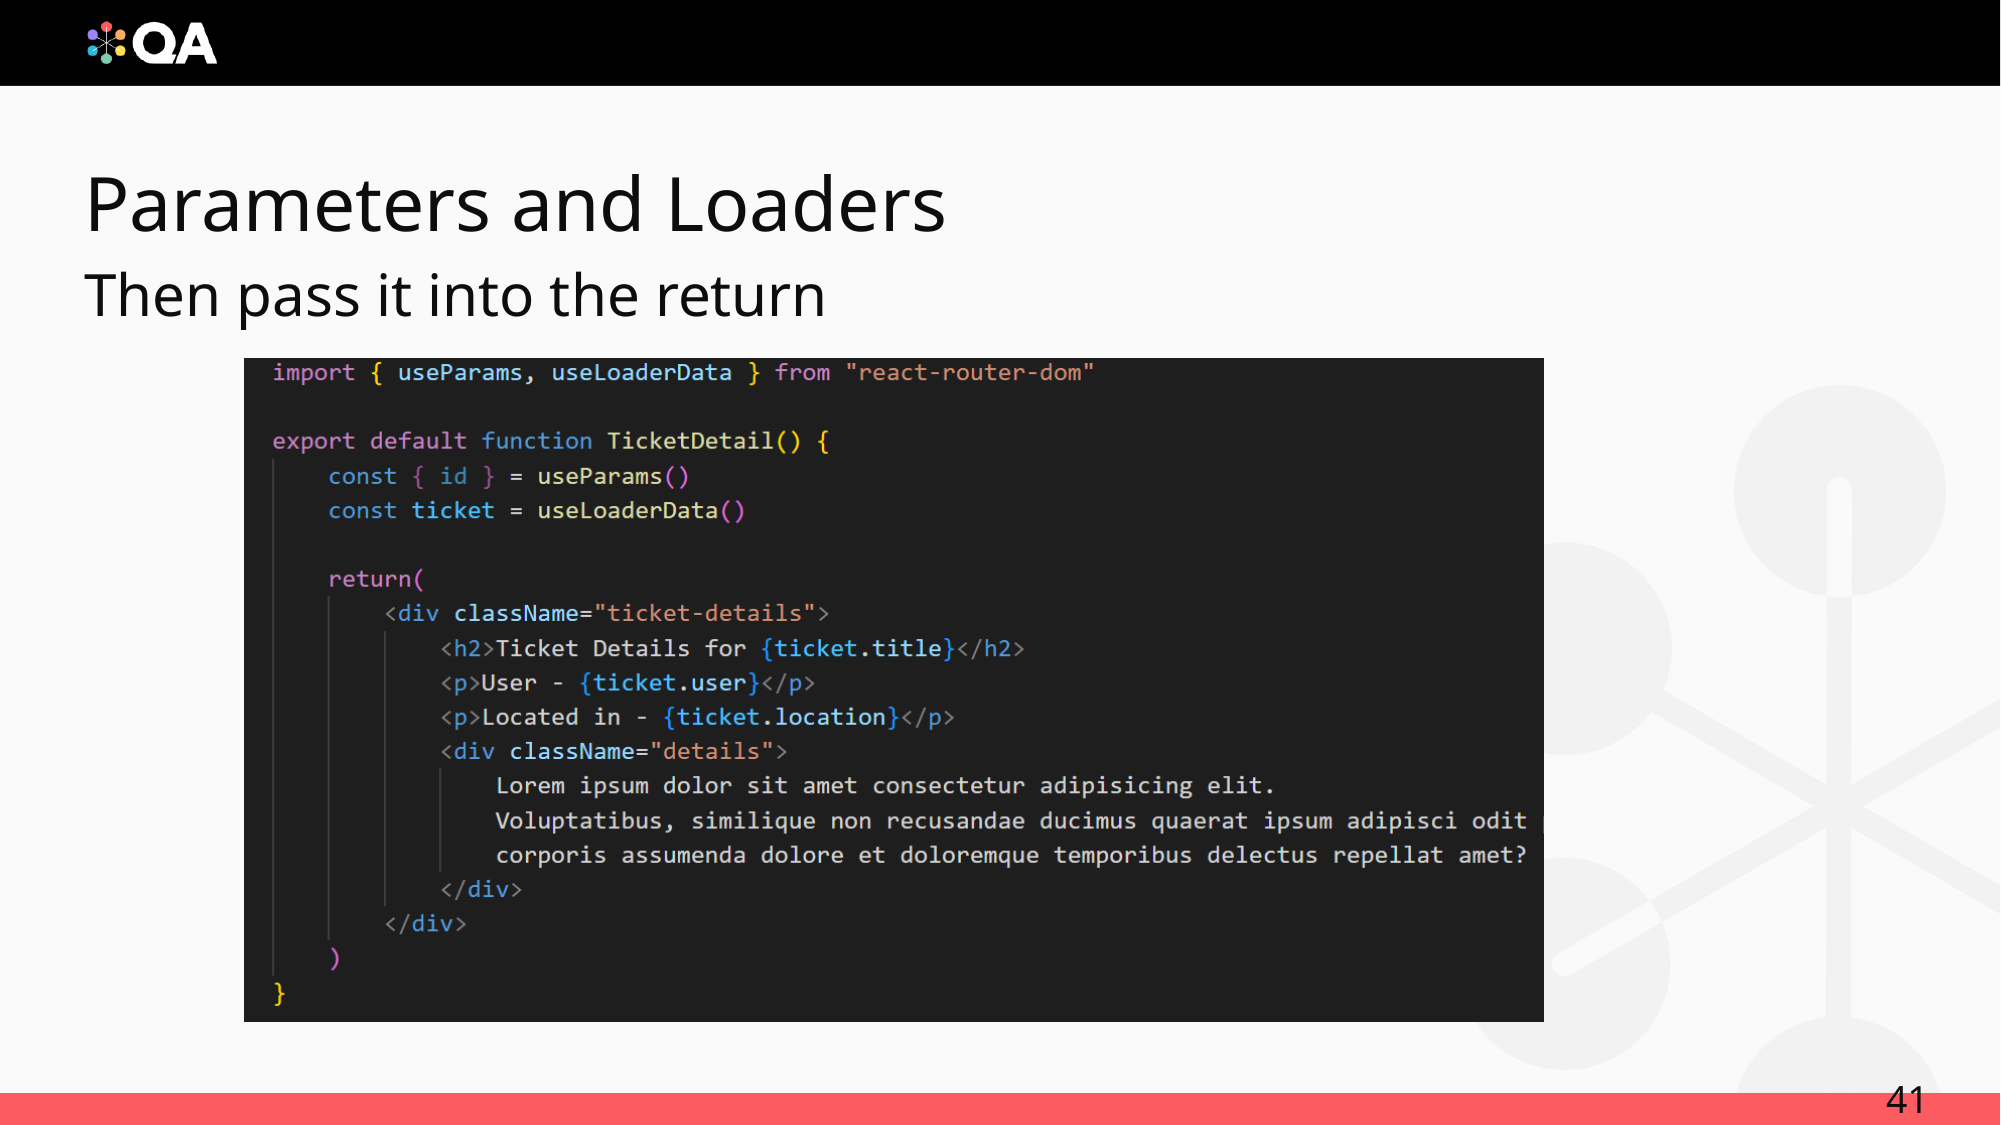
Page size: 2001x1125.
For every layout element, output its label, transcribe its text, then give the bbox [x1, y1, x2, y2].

list Then pass it into the return [84, 258, 1023, 1125]
title Parameters and Loaders [84, 159, 1916, 278]
slide_number 41 [1871, 1068, 2000, 1098]
picture [0, 0, 2001, 1125]
